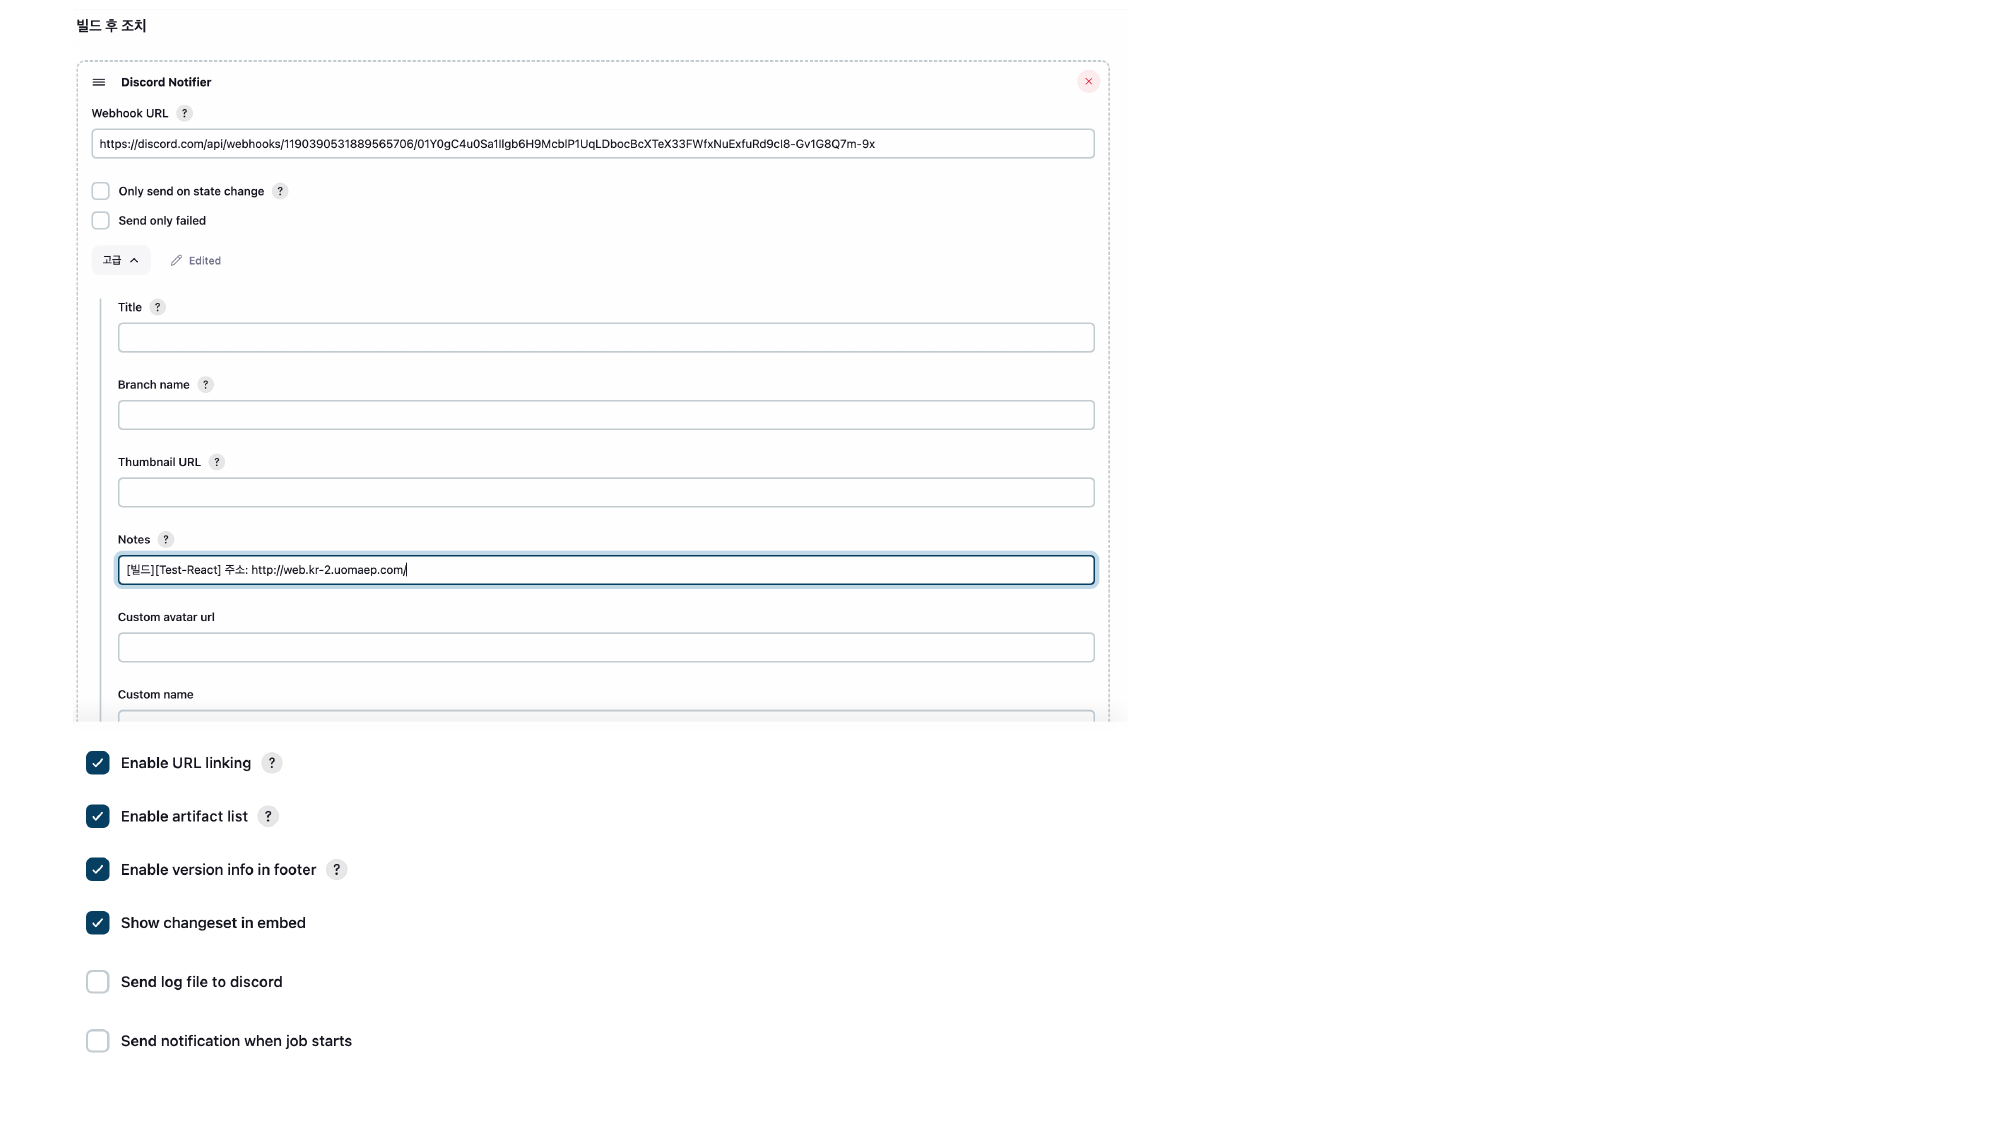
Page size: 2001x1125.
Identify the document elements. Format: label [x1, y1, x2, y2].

picture [73, 9, 1349, 1087]
